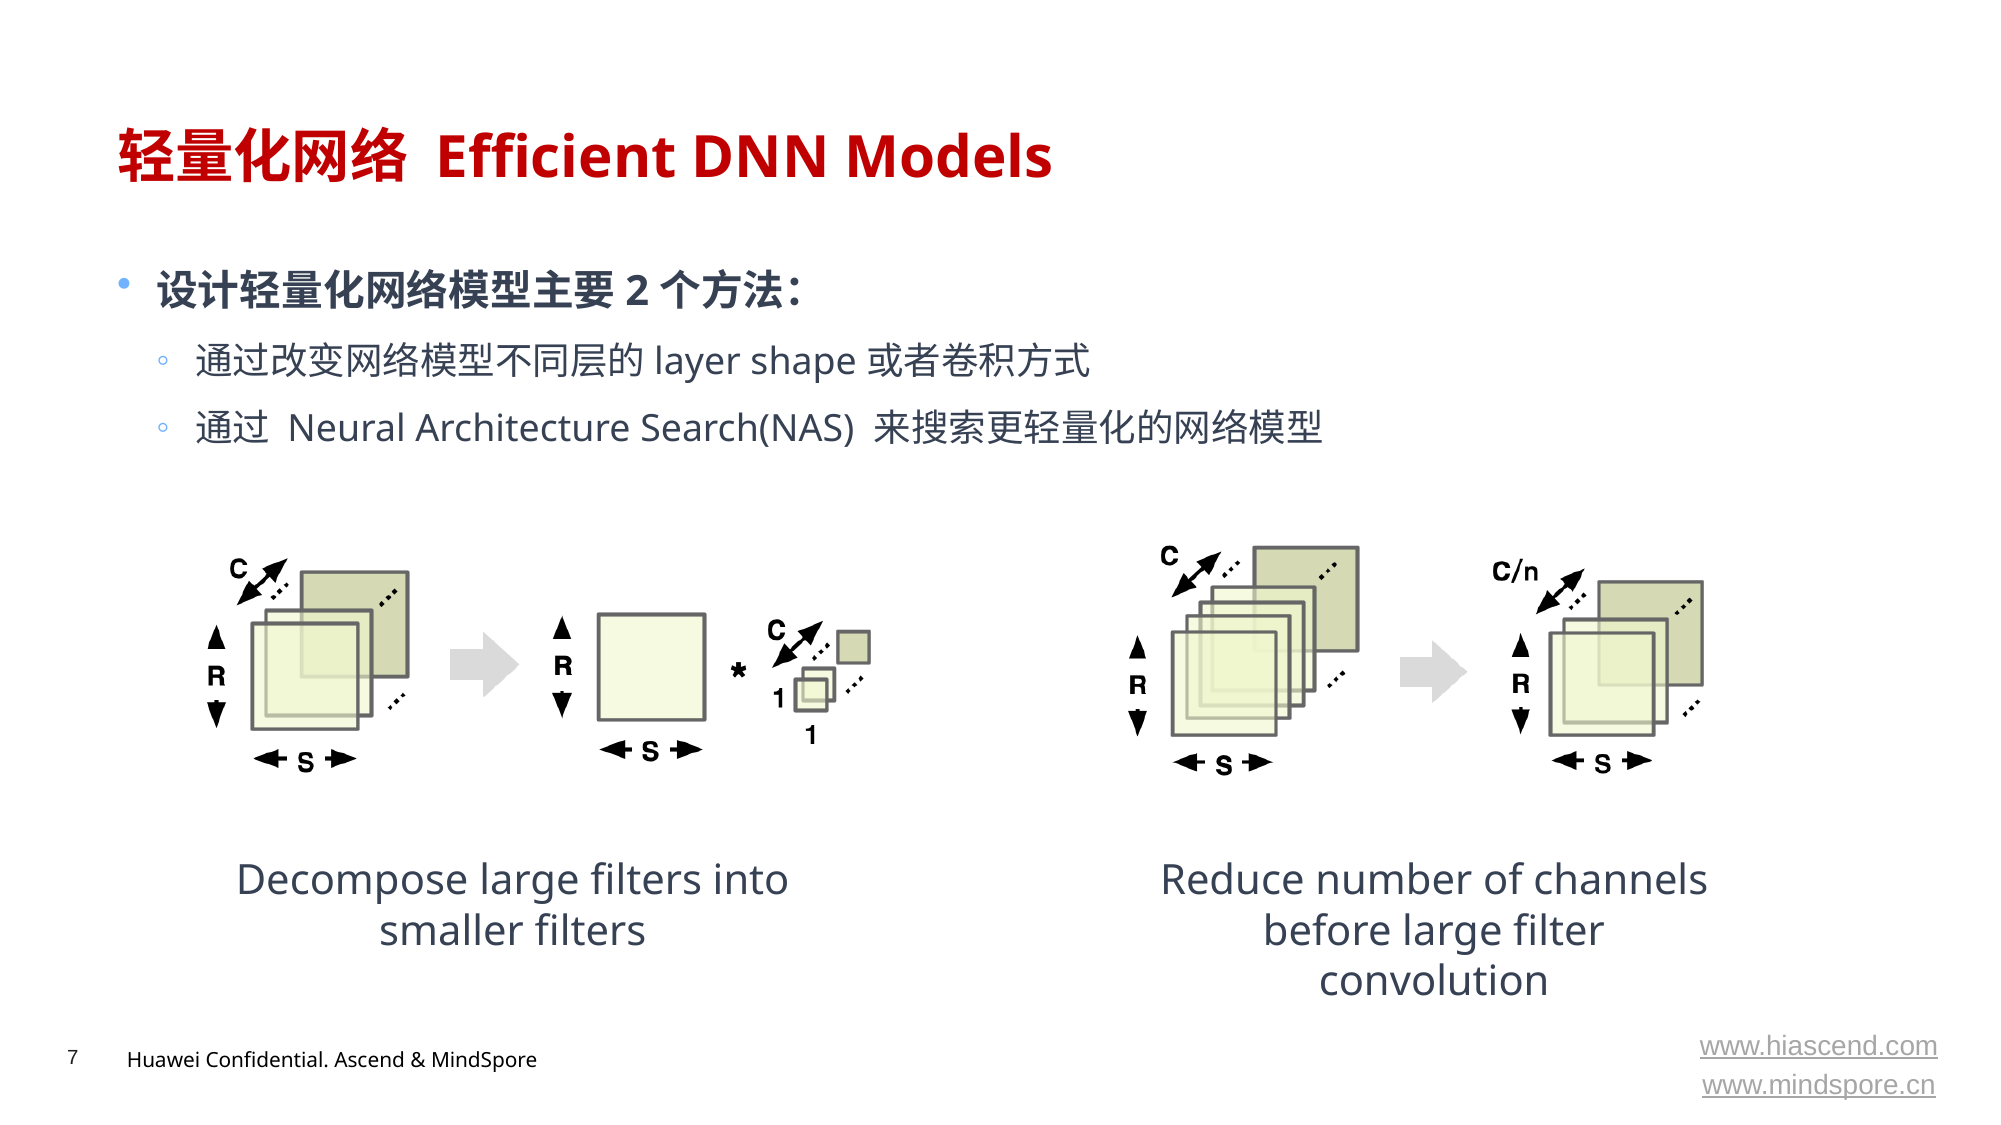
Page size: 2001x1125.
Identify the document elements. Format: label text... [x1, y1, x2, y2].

list 设计轻量化网络模型主要2个方法： 通过改变网络模型不同层的layer shape或者卷积方式 通过 Neural Architecture Search(NAS) 来搜索更轻量化的网络模型 [102, 231, 1901, 468]
text_box Reduce number of channels before large filter convolution [1135, 846, 1733, 1011]
picture [196, 540, 871, 787]
text_box Decompose large filters into smaller filters [214, 845, 812, 961]
picture [1118, 528, 1722, 789]
title 轻量化网络 Efficient DNN Models [102, 111, 1901, 209]
